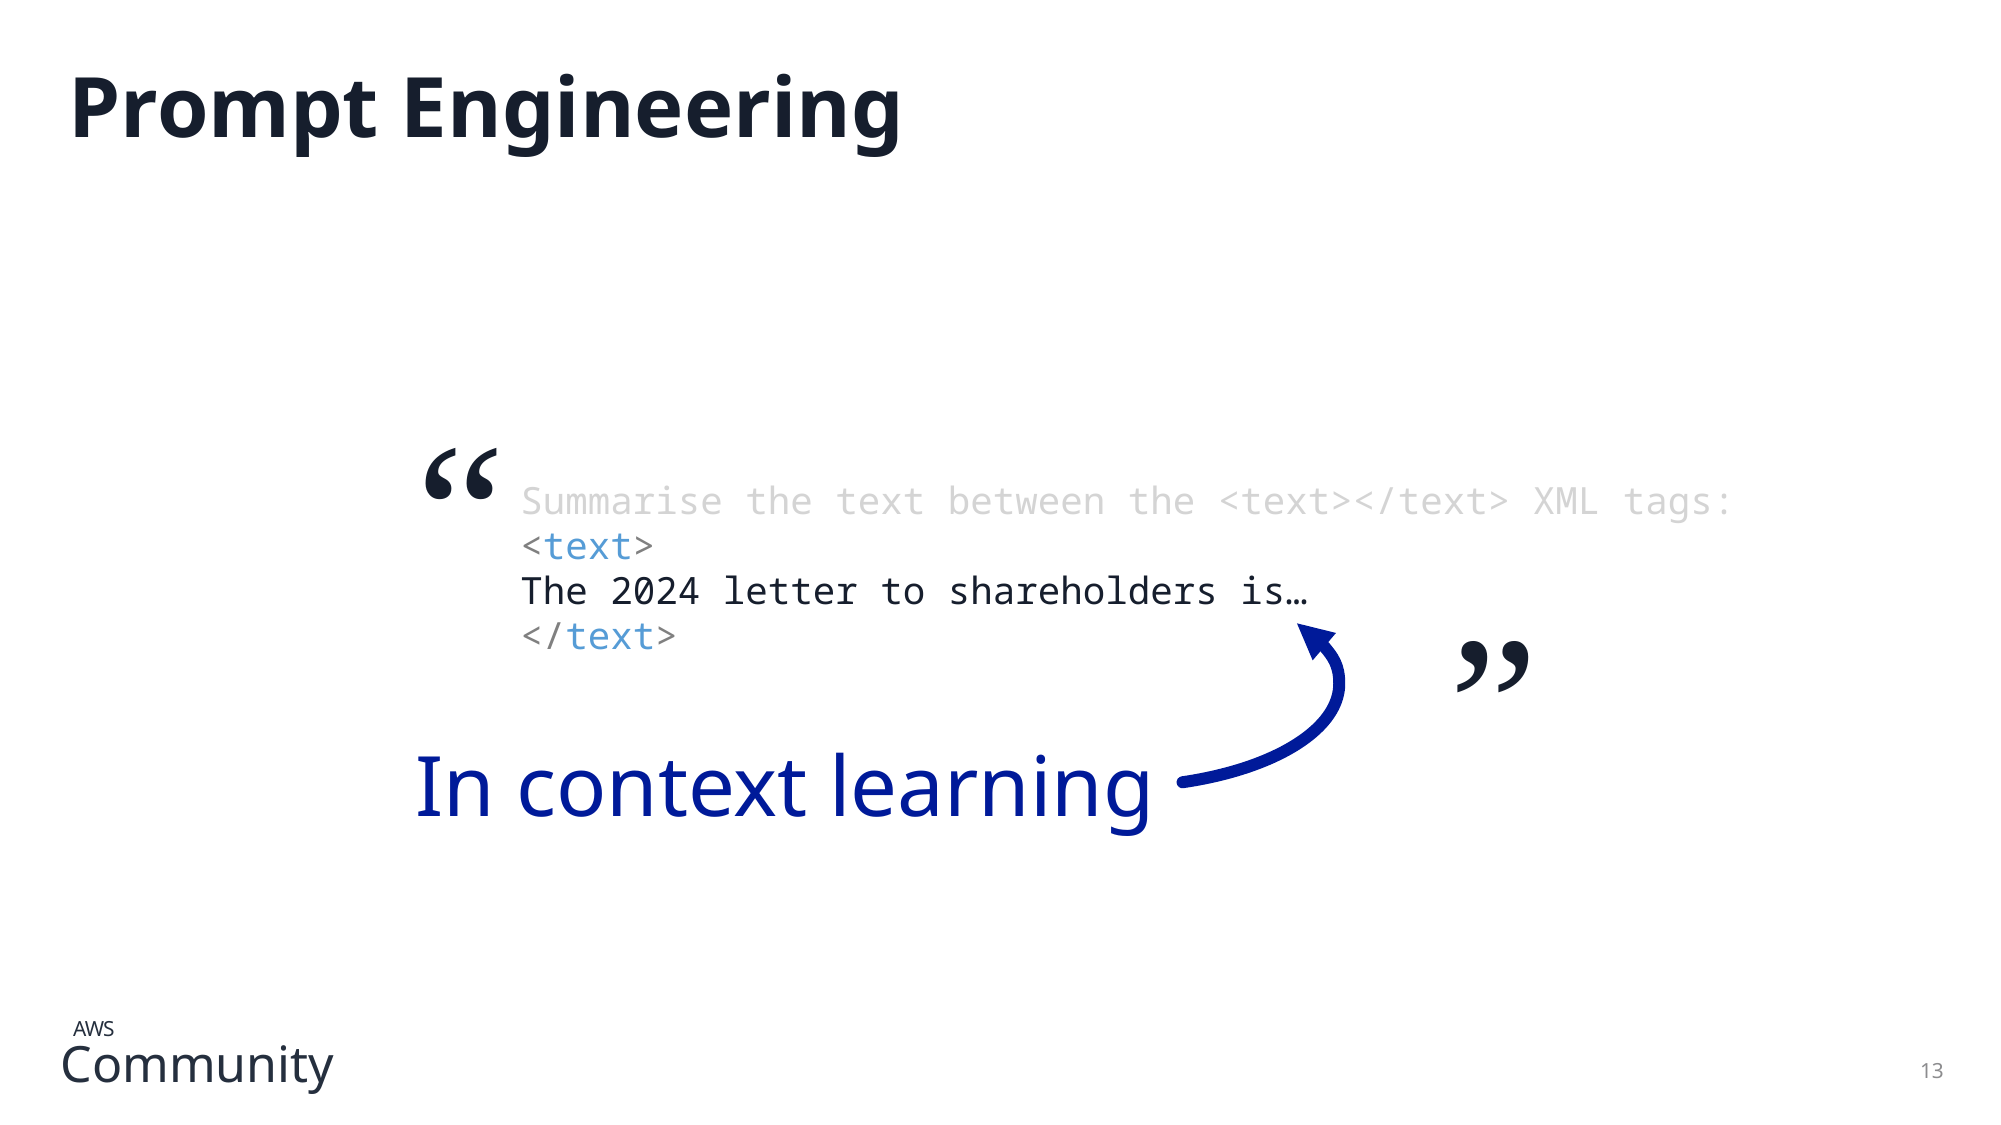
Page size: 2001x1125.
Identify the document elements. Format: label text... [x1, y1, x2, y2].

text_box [401, 374, 1816, 826]
title Prompt Engineering [68, 57, 1944, 163]
slide_number 13 [1493, 1041, 1944, 1102]
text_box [430, 580, 1340, 843]
